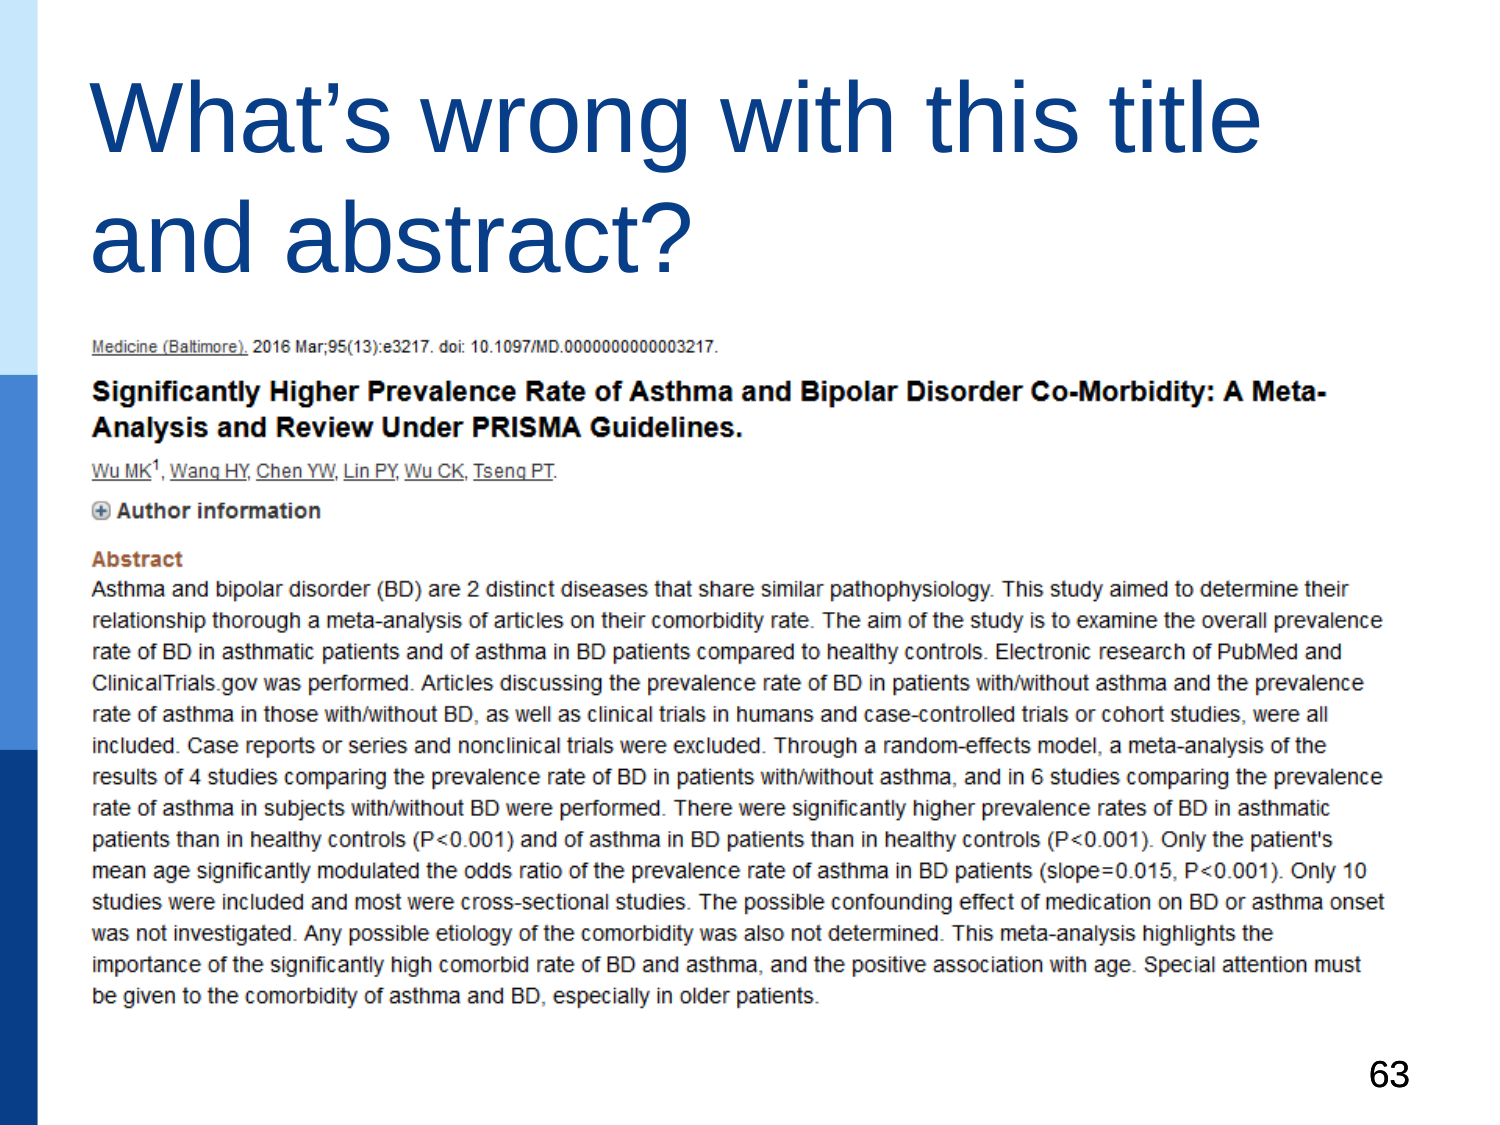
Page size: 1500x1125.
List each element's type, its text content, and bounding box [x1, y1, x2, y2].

picture [74, 320, 1394, 1024]
text_box What’s wrong with this title and abstract? [74, 45, 1425, 233]
slide_number 63 [1074, 1042, 1425, 1103]
